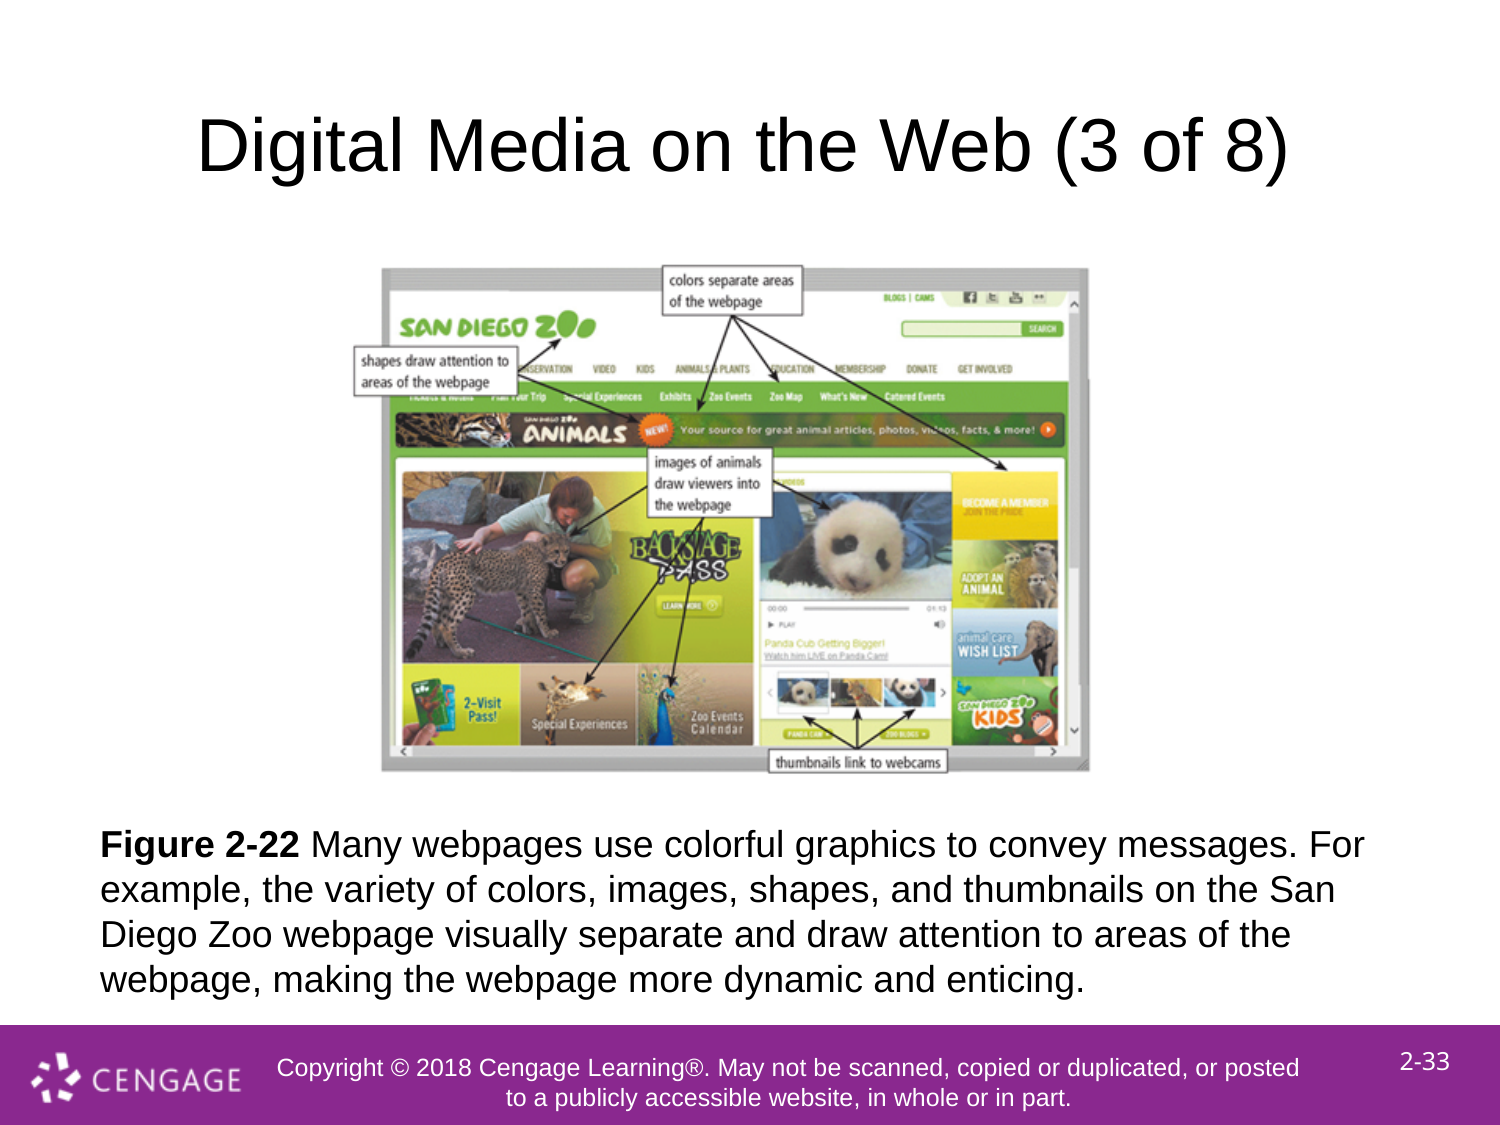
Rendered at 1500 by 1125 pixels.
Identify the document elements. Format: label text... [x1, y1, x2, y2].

title Digital Media on the Web (3 of 8) [85, 84, 1403, 198]
picture [324, 262, 1124, 777]
picture [21, 1043, 246, 1111]
list Figure 2-22 Many webpages use colorful graphics to convey messages. For example, the variety of colors, images, shapes, and thumbnails on the San Diego Zoo webpage visually separate and draw attention to areas of the webpage, making the webpage more dynamic and enticing. [85, 812, 1403, 1019]
